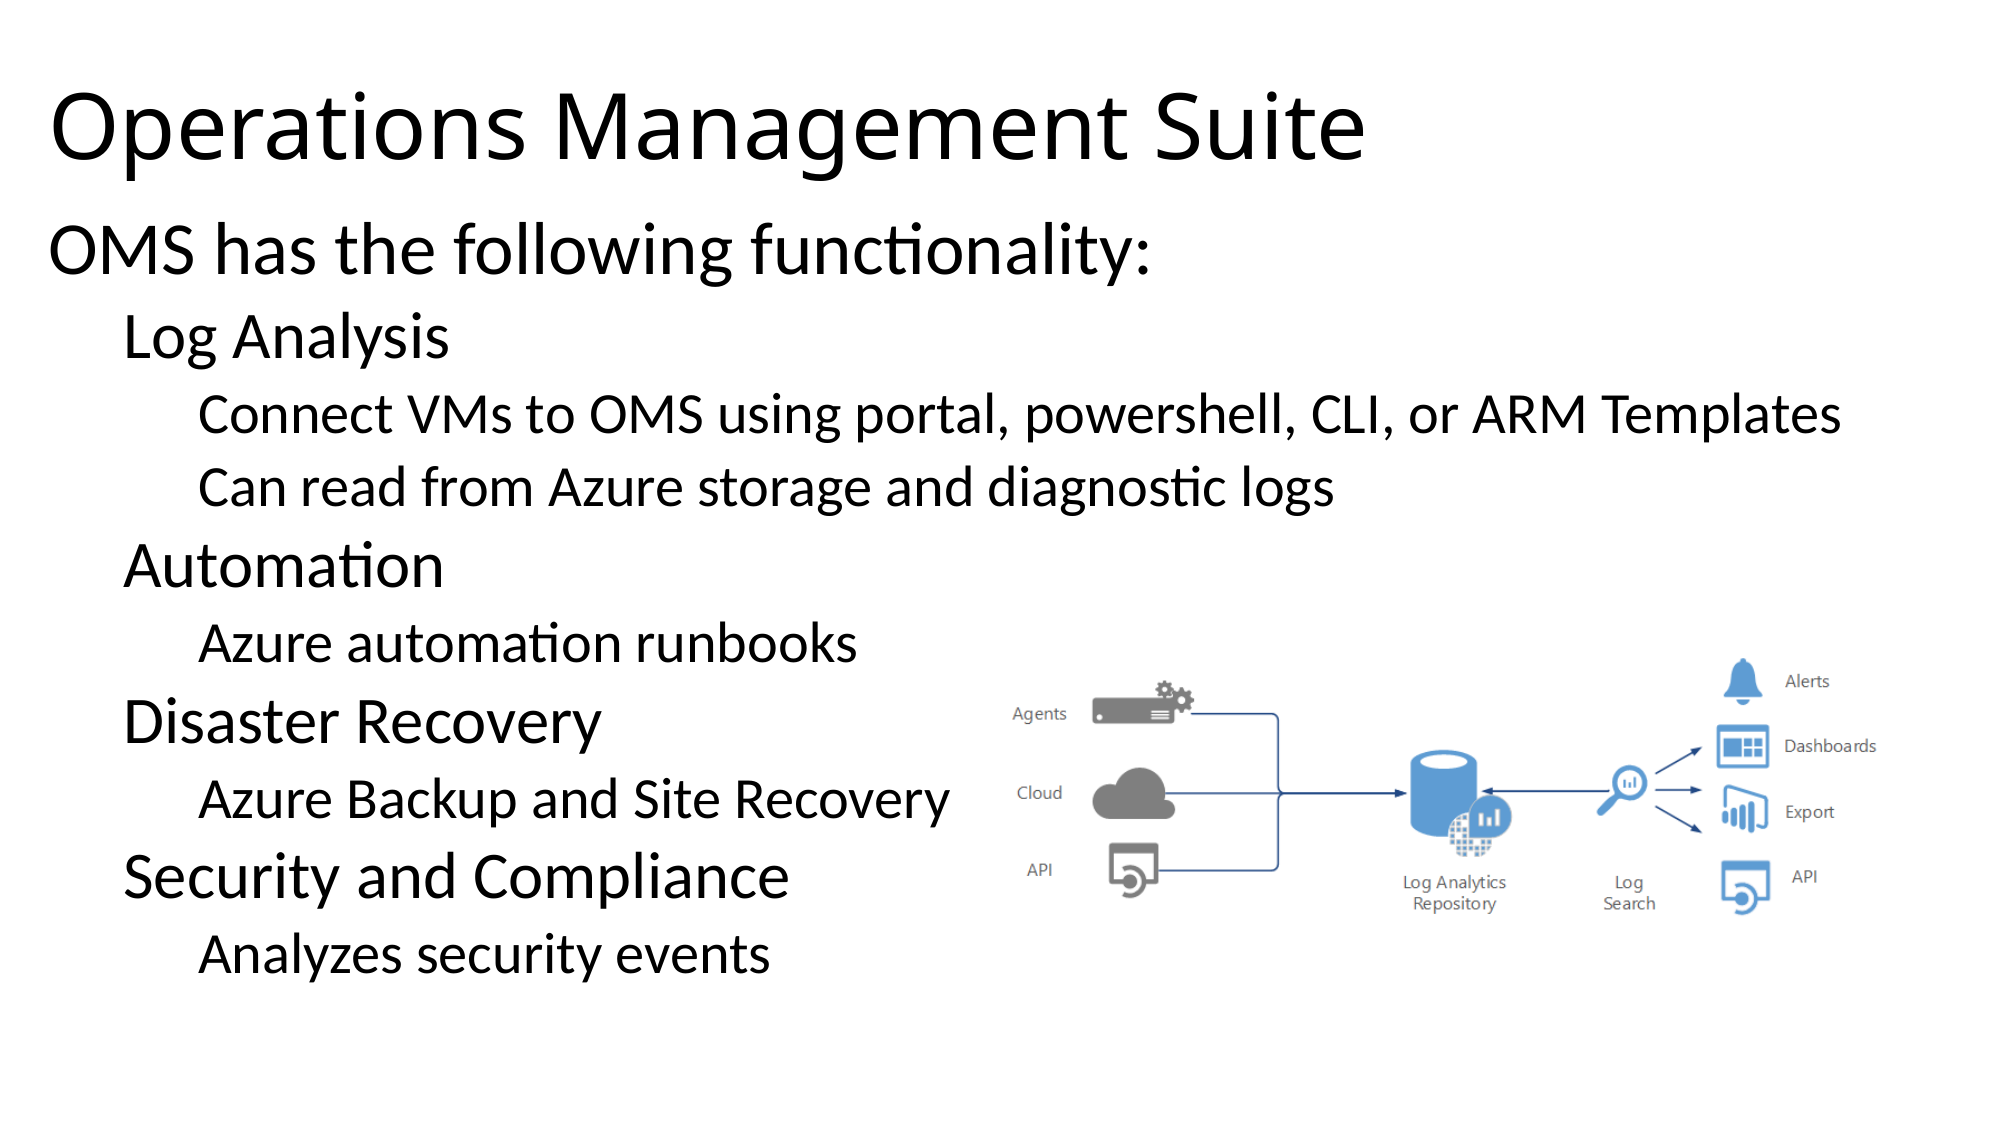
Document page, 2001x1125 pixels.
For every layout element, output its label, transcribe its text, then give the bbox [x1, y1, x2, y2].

picture [999, 656, 1890, 924]
title Operations Management Suite [33, 57, 1966, 202]
list OMS has the following functionality: Log Analysis Connect VMs to OMS using portal, powershell, CLI, or ARM Templates Can read from Azure storage and diagnostic logs Automation Azure automation runbooks Disaster Recovery Azure Backup and Site Recovery Security and Compliance Analyzes security events [33, 202, 1966, 1012]
